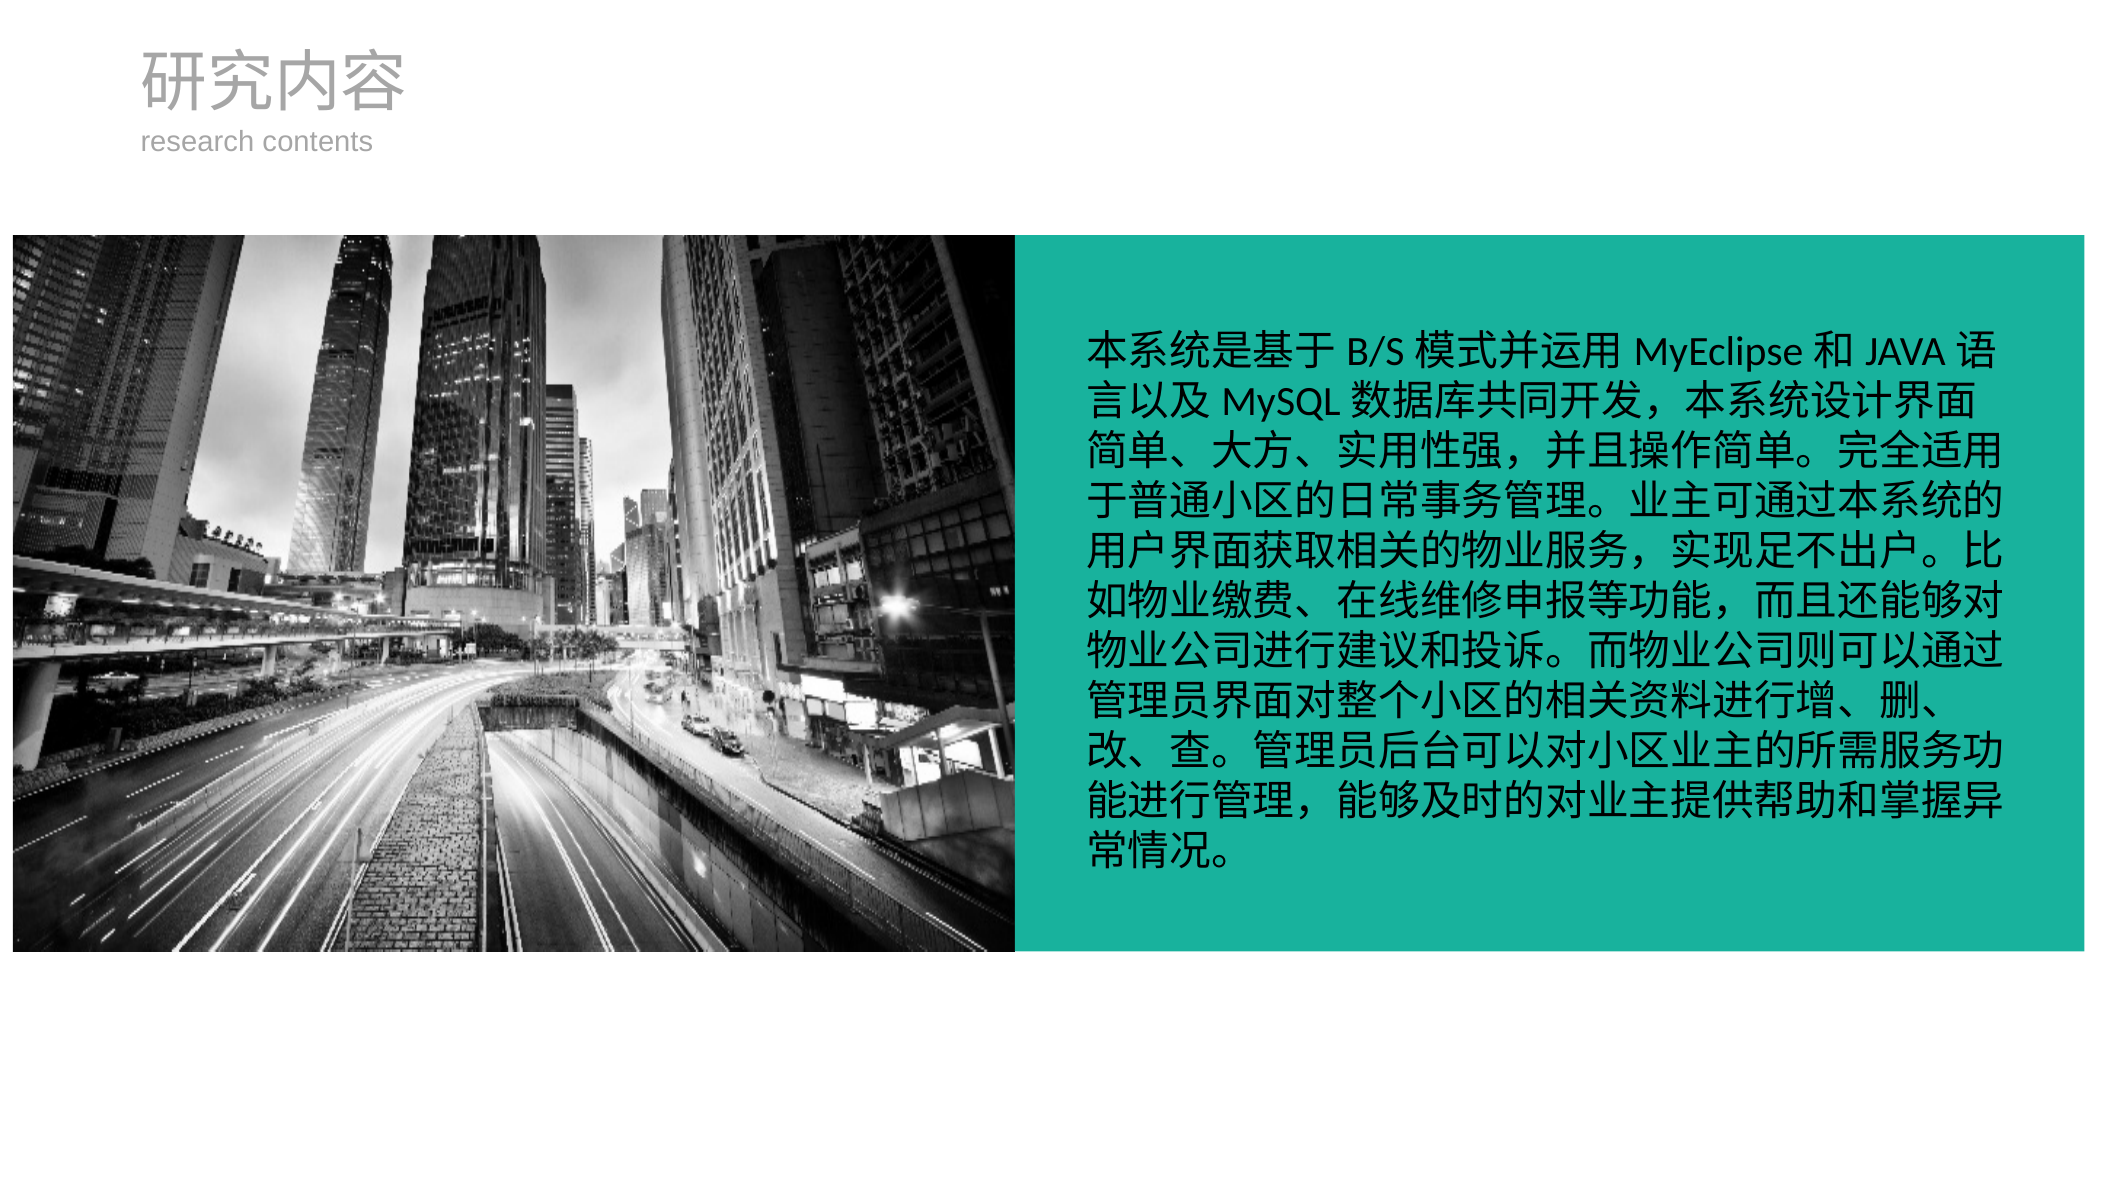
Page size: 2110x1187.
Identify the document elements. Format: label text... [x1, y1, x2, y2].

text_box 本系统是基于B/S模式并运用MyEclipse和JAVA语言以及MySQL数据库共同开发，本系统设计界面简单、大方、实用性强，并且操作简单。完全适用于普通小区的日常事务管理。业主可通过本系统的用户界面获取相关的物业服务，实现足不出户。比如物业缴费、在线维修申报等功能，而且还能够对物业公司进行建议和投诉。而物业公司则可以通过管理员界面对整个小区的相关资料进行增、删、改、查。管理员后台可以对小区业主的所需服务功能进行管理，能够及时的对业主提供帮助和掌握异常情况。 [1071, 316, 2029, 882]
text_box [12, 235, 1014, 952]
text_box [1014, 235, 2085, 952]
text_box research contents [140, 122, 602, 158]
text_box 研究内容 [140, 38, 789, 119]
